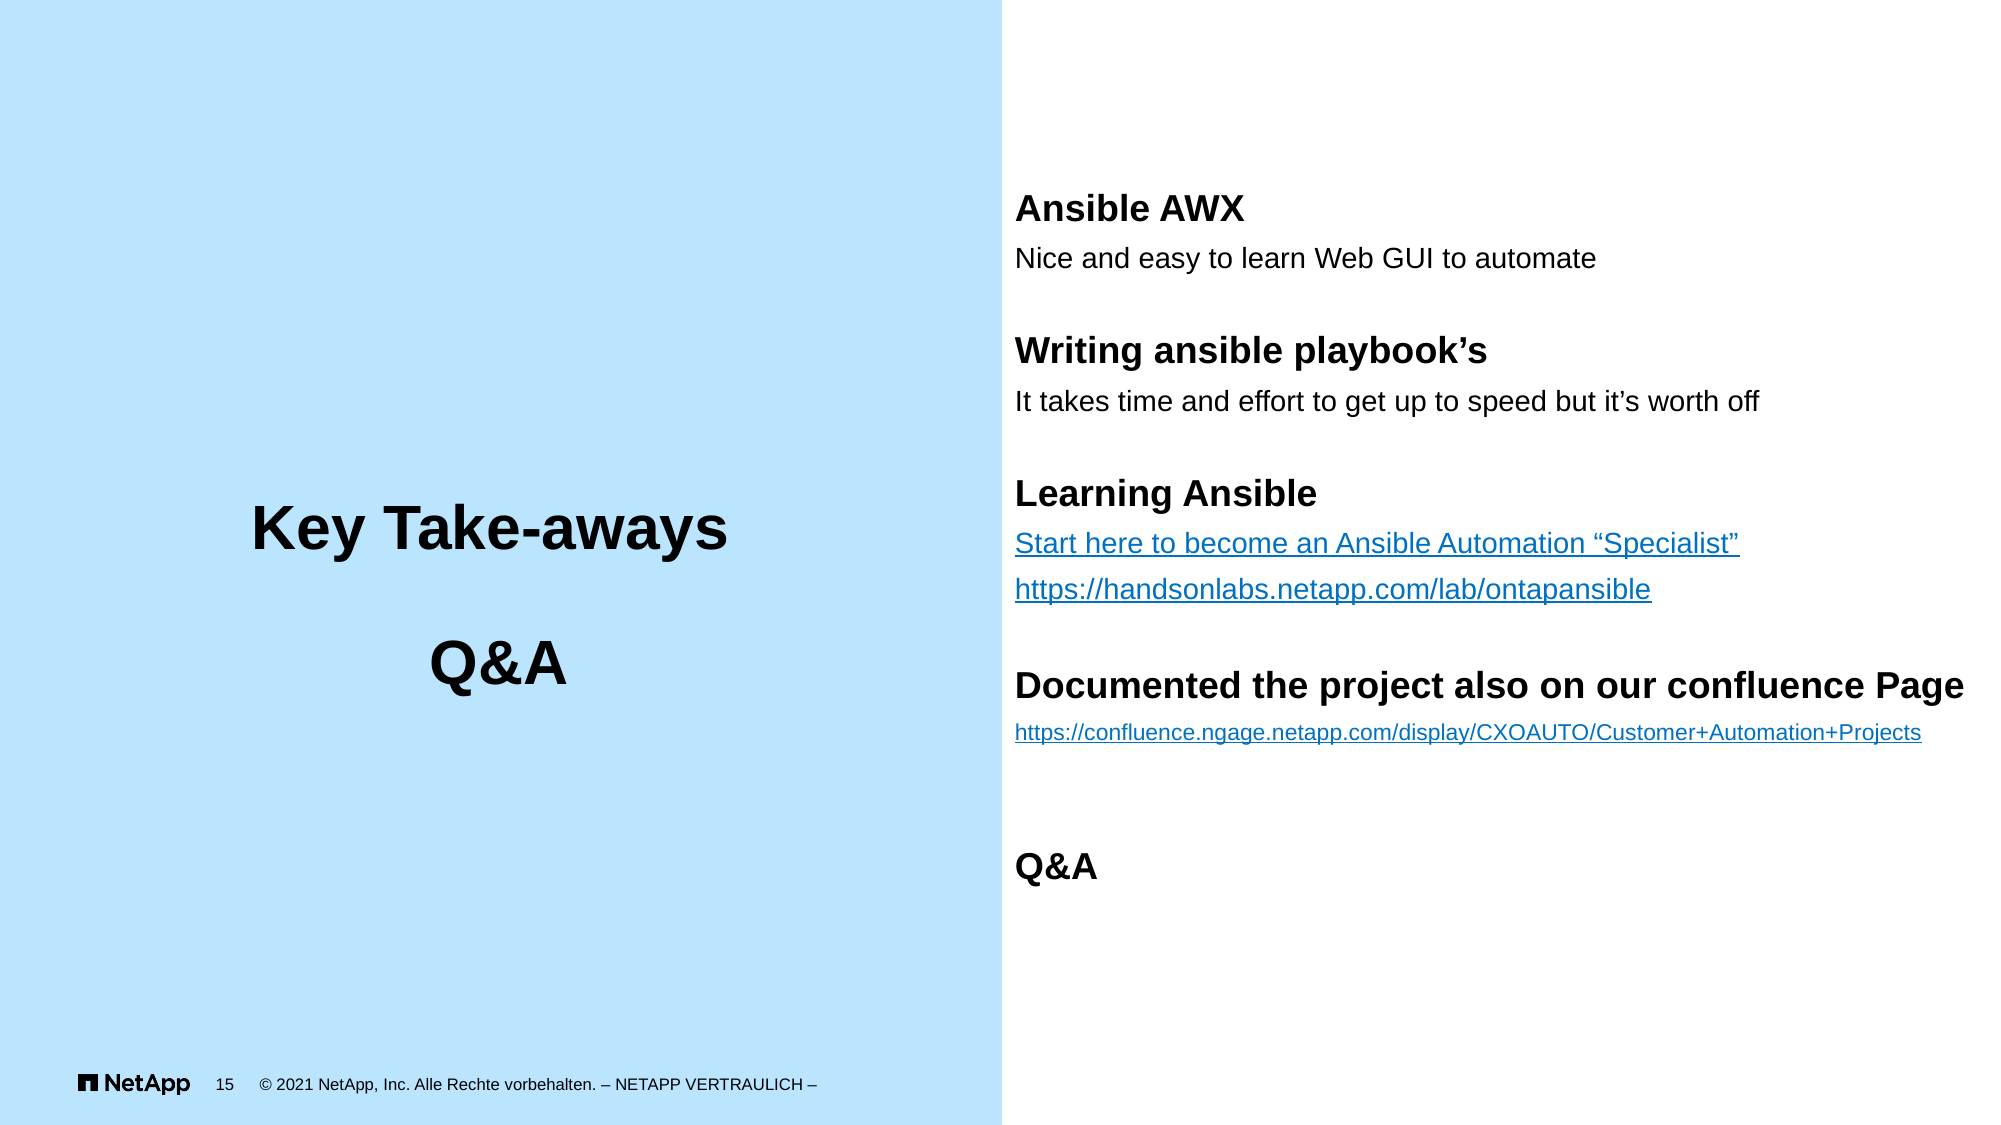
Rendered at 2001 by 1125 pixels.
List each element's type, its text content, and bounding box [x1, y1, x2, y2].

list Ansible AWX Nice and easy to learn Web GUI to automate Writing ansible playbook’s It takes time and effort to get up to speed but it’s worth off Learning Ansible Start here to become an Ansible Automation “Specialist” https://handsonlabs.netapp.com/lab/ontapansible Documented the project also on our confluence Page https://confluence.ngage.netapp.com/display/CXOAUTO/Customer+Automation+Projects Q&A [999, 136, 2000, 985]
picture [78, 1074, 190, 1095]
title Key Take-aways Q&A [61, 442, 938, 753]
slide_number 15 [191, 1073, 258, 1094]
footer © 2021 NetApp, Inc. Alle Rechte vorbehalten. – NETAPP VERTRAULICH – [259, 1073, 986, 1094]
